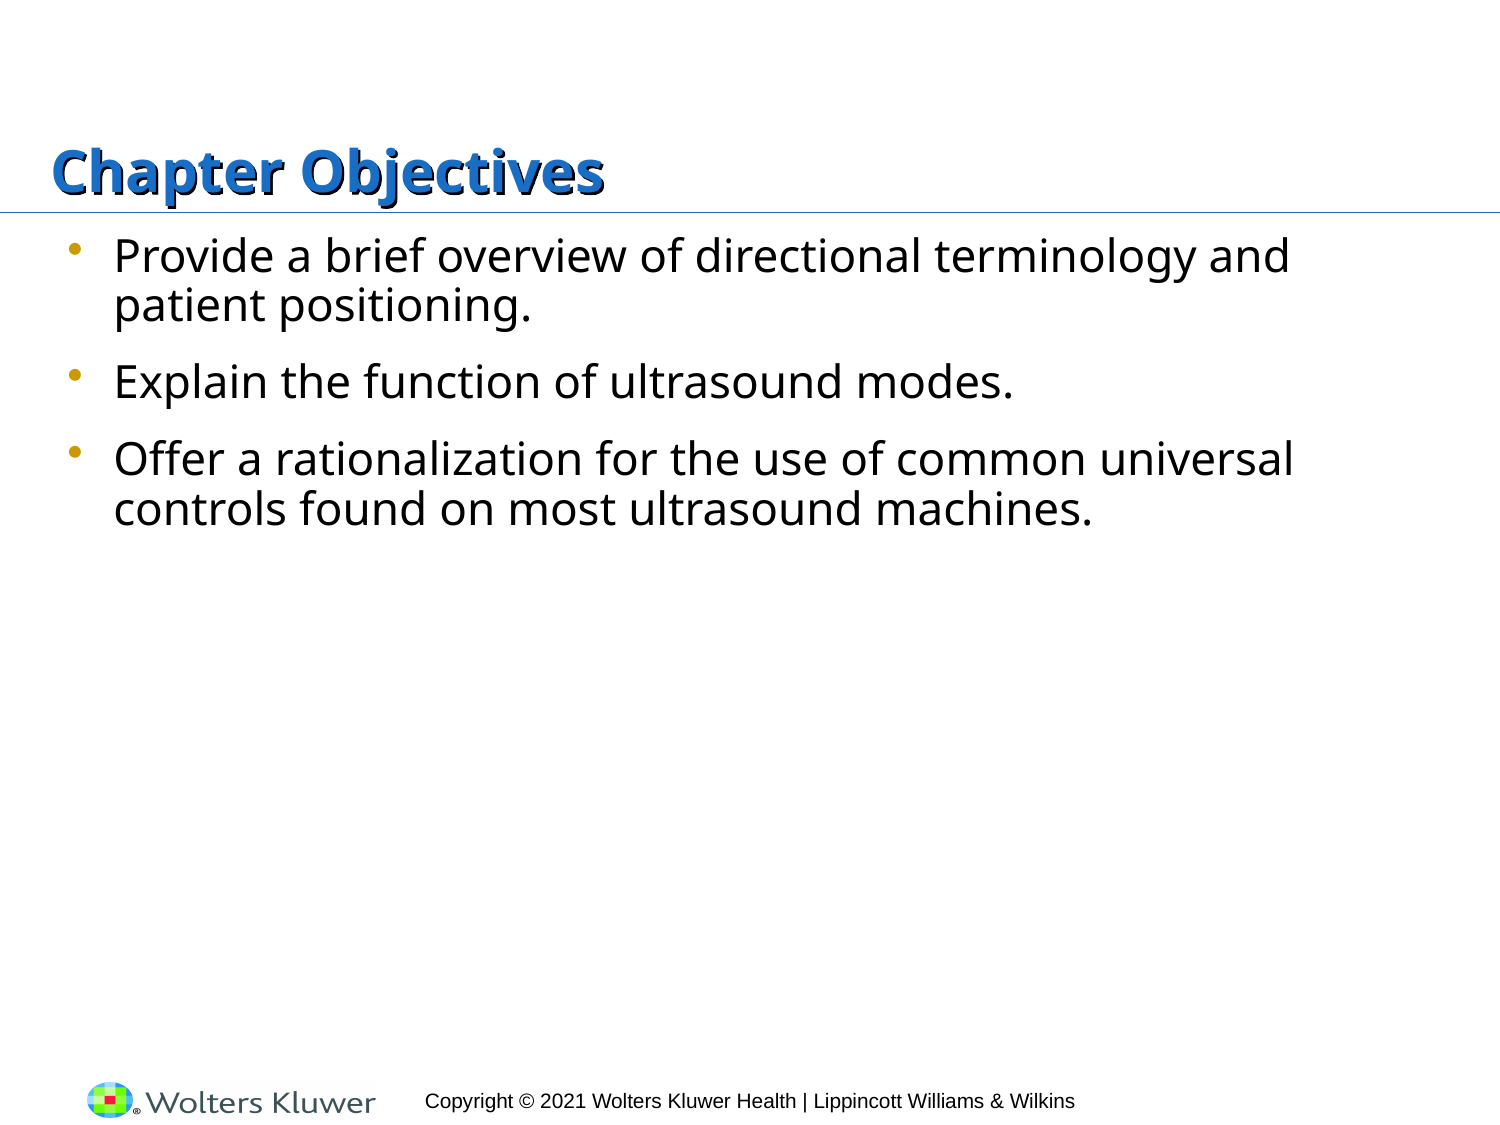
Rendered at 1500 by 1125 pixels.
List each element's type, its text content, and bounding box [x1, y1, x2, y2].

list Provide a brief overview of directional terminology and patient positioning. Explain the function of ultrasound modes. Offer a rationalization for the use of common universal controls found on most ultrasound machines. [51, 224, 1466, 1007]
title Chapter Objectives [50, 141, 1468, 206]
picture [87, 1082, 376, 1118]
